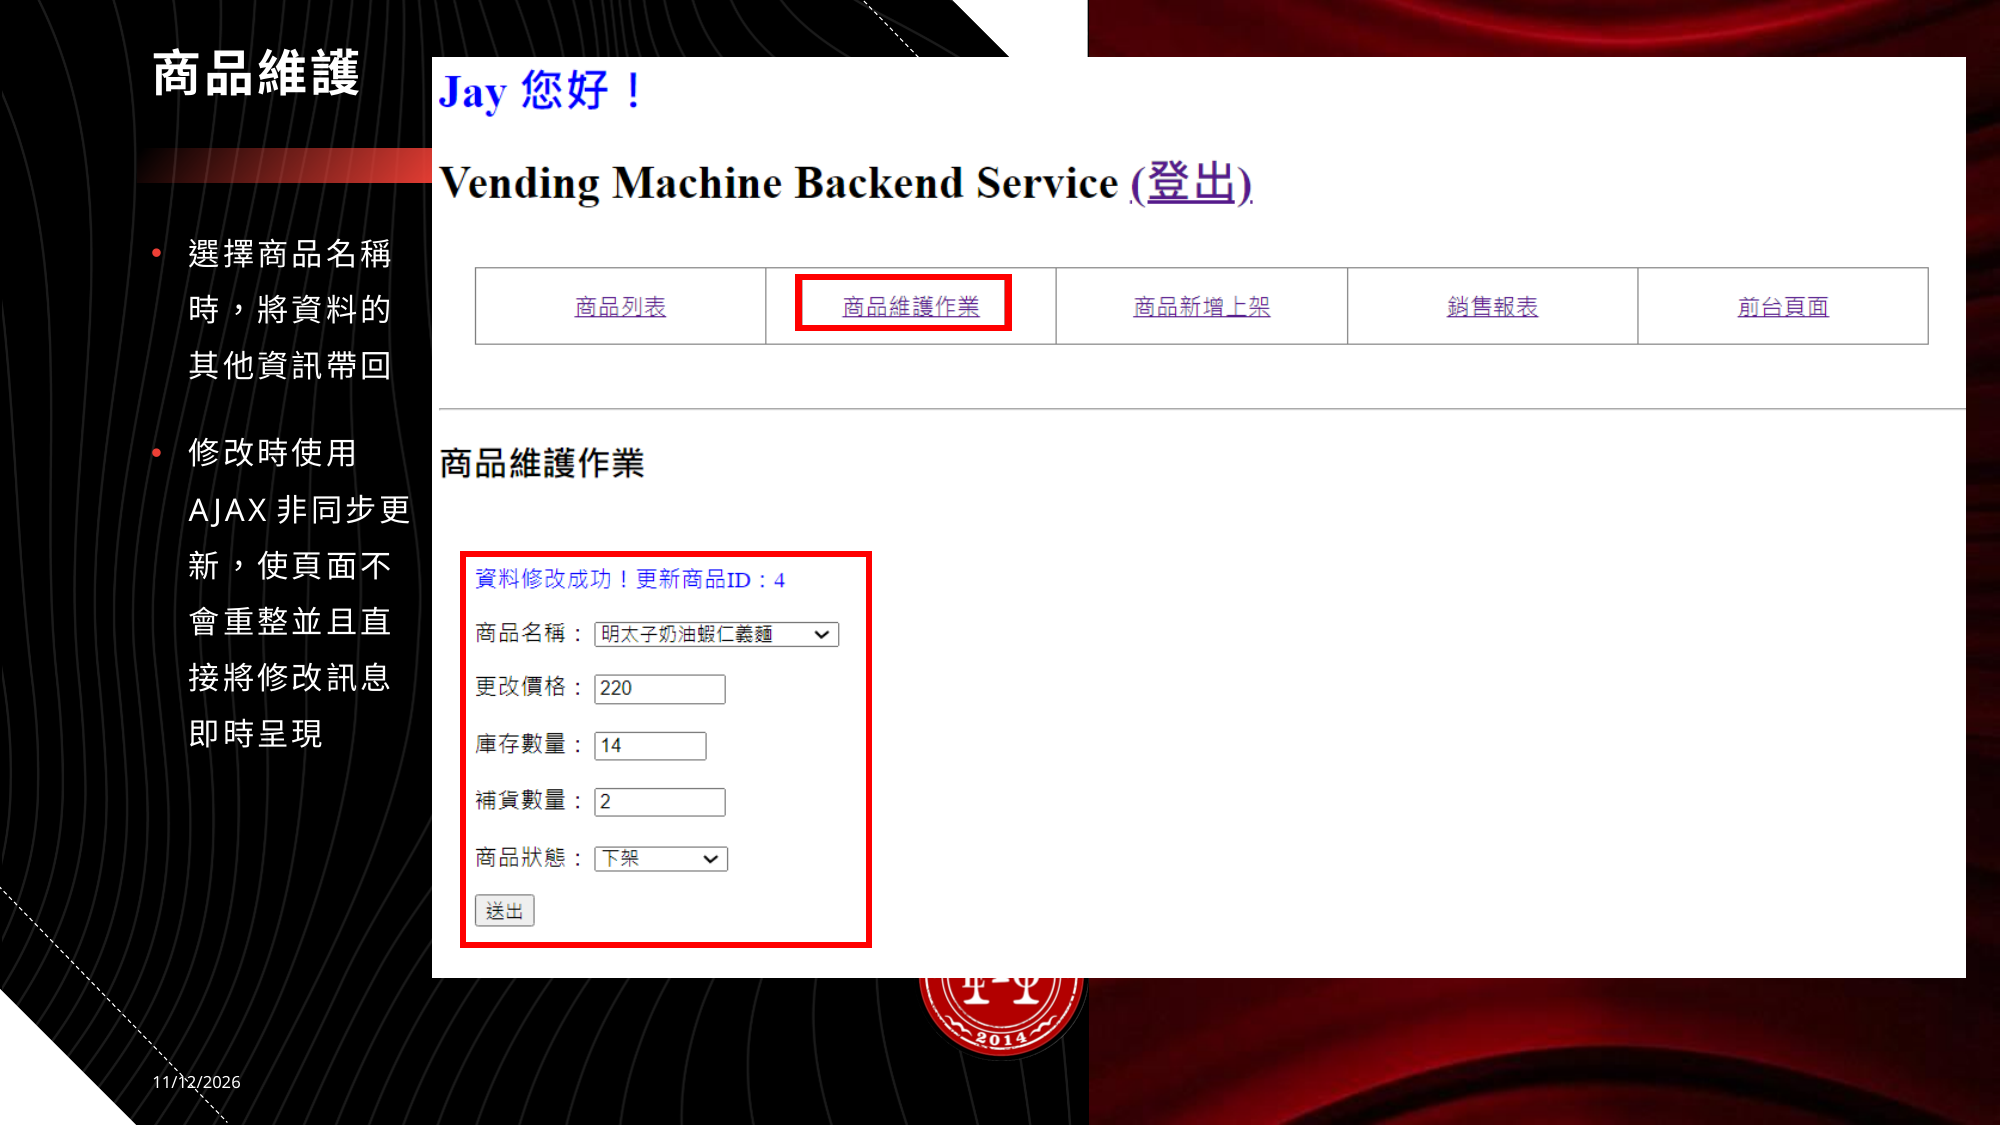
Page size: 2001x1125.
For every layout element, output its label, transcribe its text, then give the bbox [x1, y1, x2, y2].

picture [432, 0, 2000, 1125]
title 商品維護 [136, 27, 934, 124]
list 選擇商品名稱時，將資料的其他資訊帶回 修改時使用AJAX非同步更新，使頁面不會重整並且直接將修改訊息即時呈現 [136, 207, 432, 946]
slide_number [137, 1065, 588, 1103]
